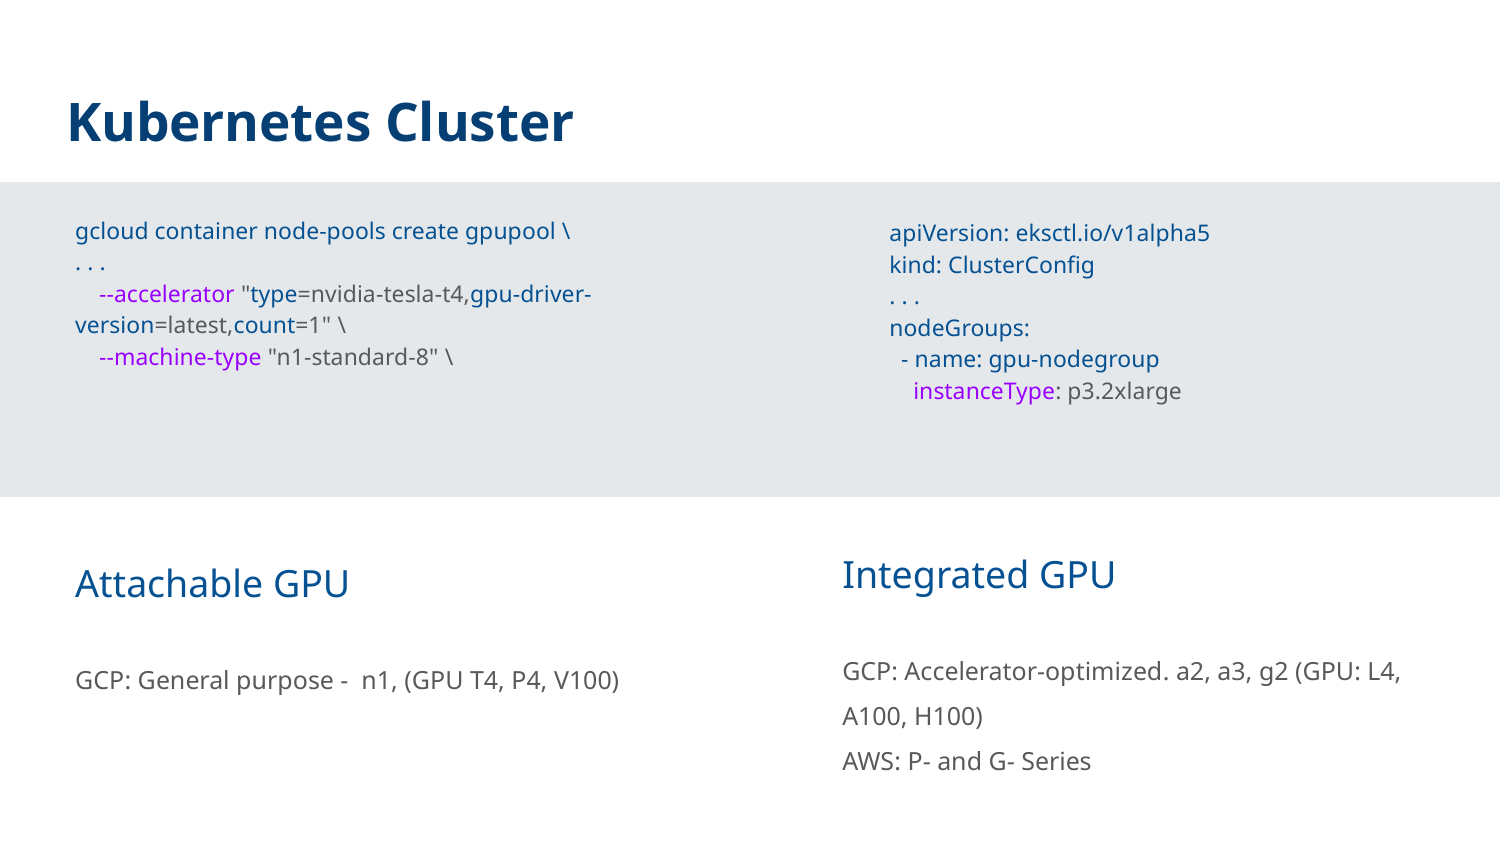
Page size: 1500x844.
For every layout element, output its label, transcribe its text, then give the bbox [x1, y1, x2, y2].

title Kubernetes Cluster [51, 72, 1449, 167]
text_box gcloud container node-pools create gpupool \ . . . --accelerator "type=nvidia-tesla-t4,gpu-driver-version=latest,count=1" \ --machine-type "n1-standard-8" \ [60, 197, 750, 482]
text_box [0, 182, 1500, 497]
text_box Integrated GPU GCP: Accelerator-optimized. a2, a3, g2 (GPU: L4, A100, H100) AWS: P- and G- Series [827, 536, 1479, 805]
text_box Attachable GPU GCP: General purpose - n1, (GPU T4, P4, V100) [60, 544, 712, 782]
text_box apiVersion: eksctl.io/v1alpha5 kind: ClusterConfig . . . nodeGroups: - name: gpu-nodegroup instanceType: p3.2xlarge [874, 199, 1469, 456]
